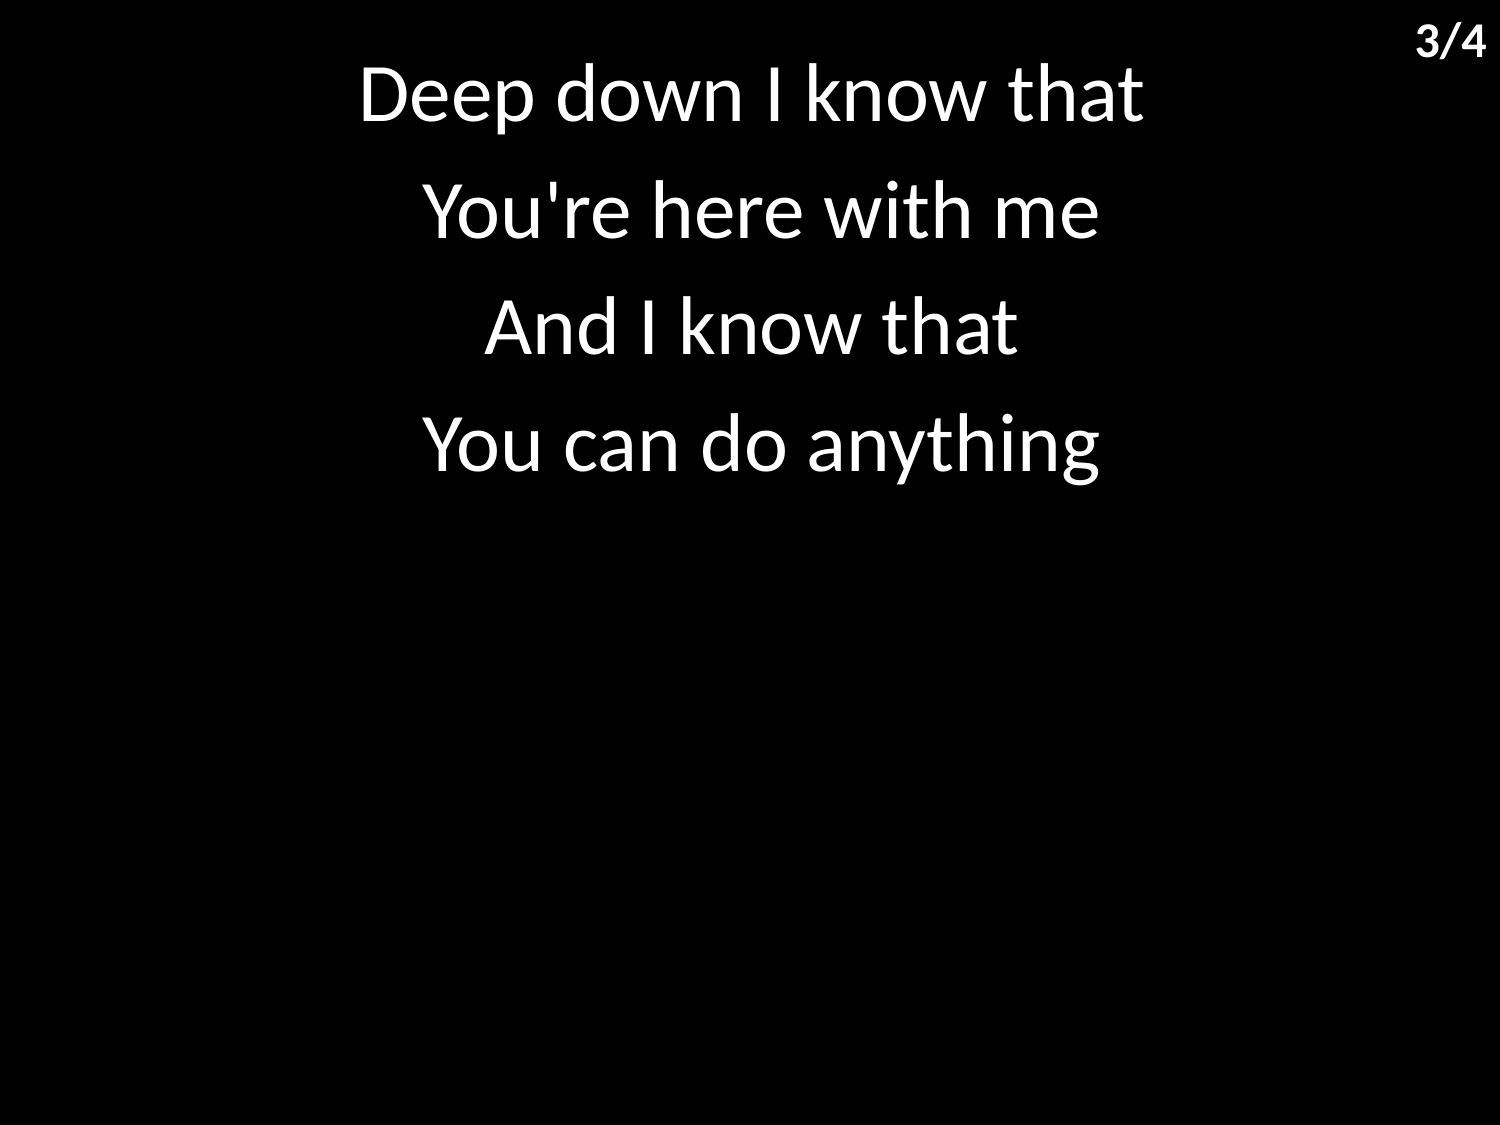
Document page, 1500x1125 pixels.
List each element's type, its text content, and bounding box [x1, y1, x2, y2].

subtitle Deep down I know that You're here with me And I know that You can do anything [53, 30, 1471, 1094]
text_box 3/4 [1399, 0, 1500, 75]
